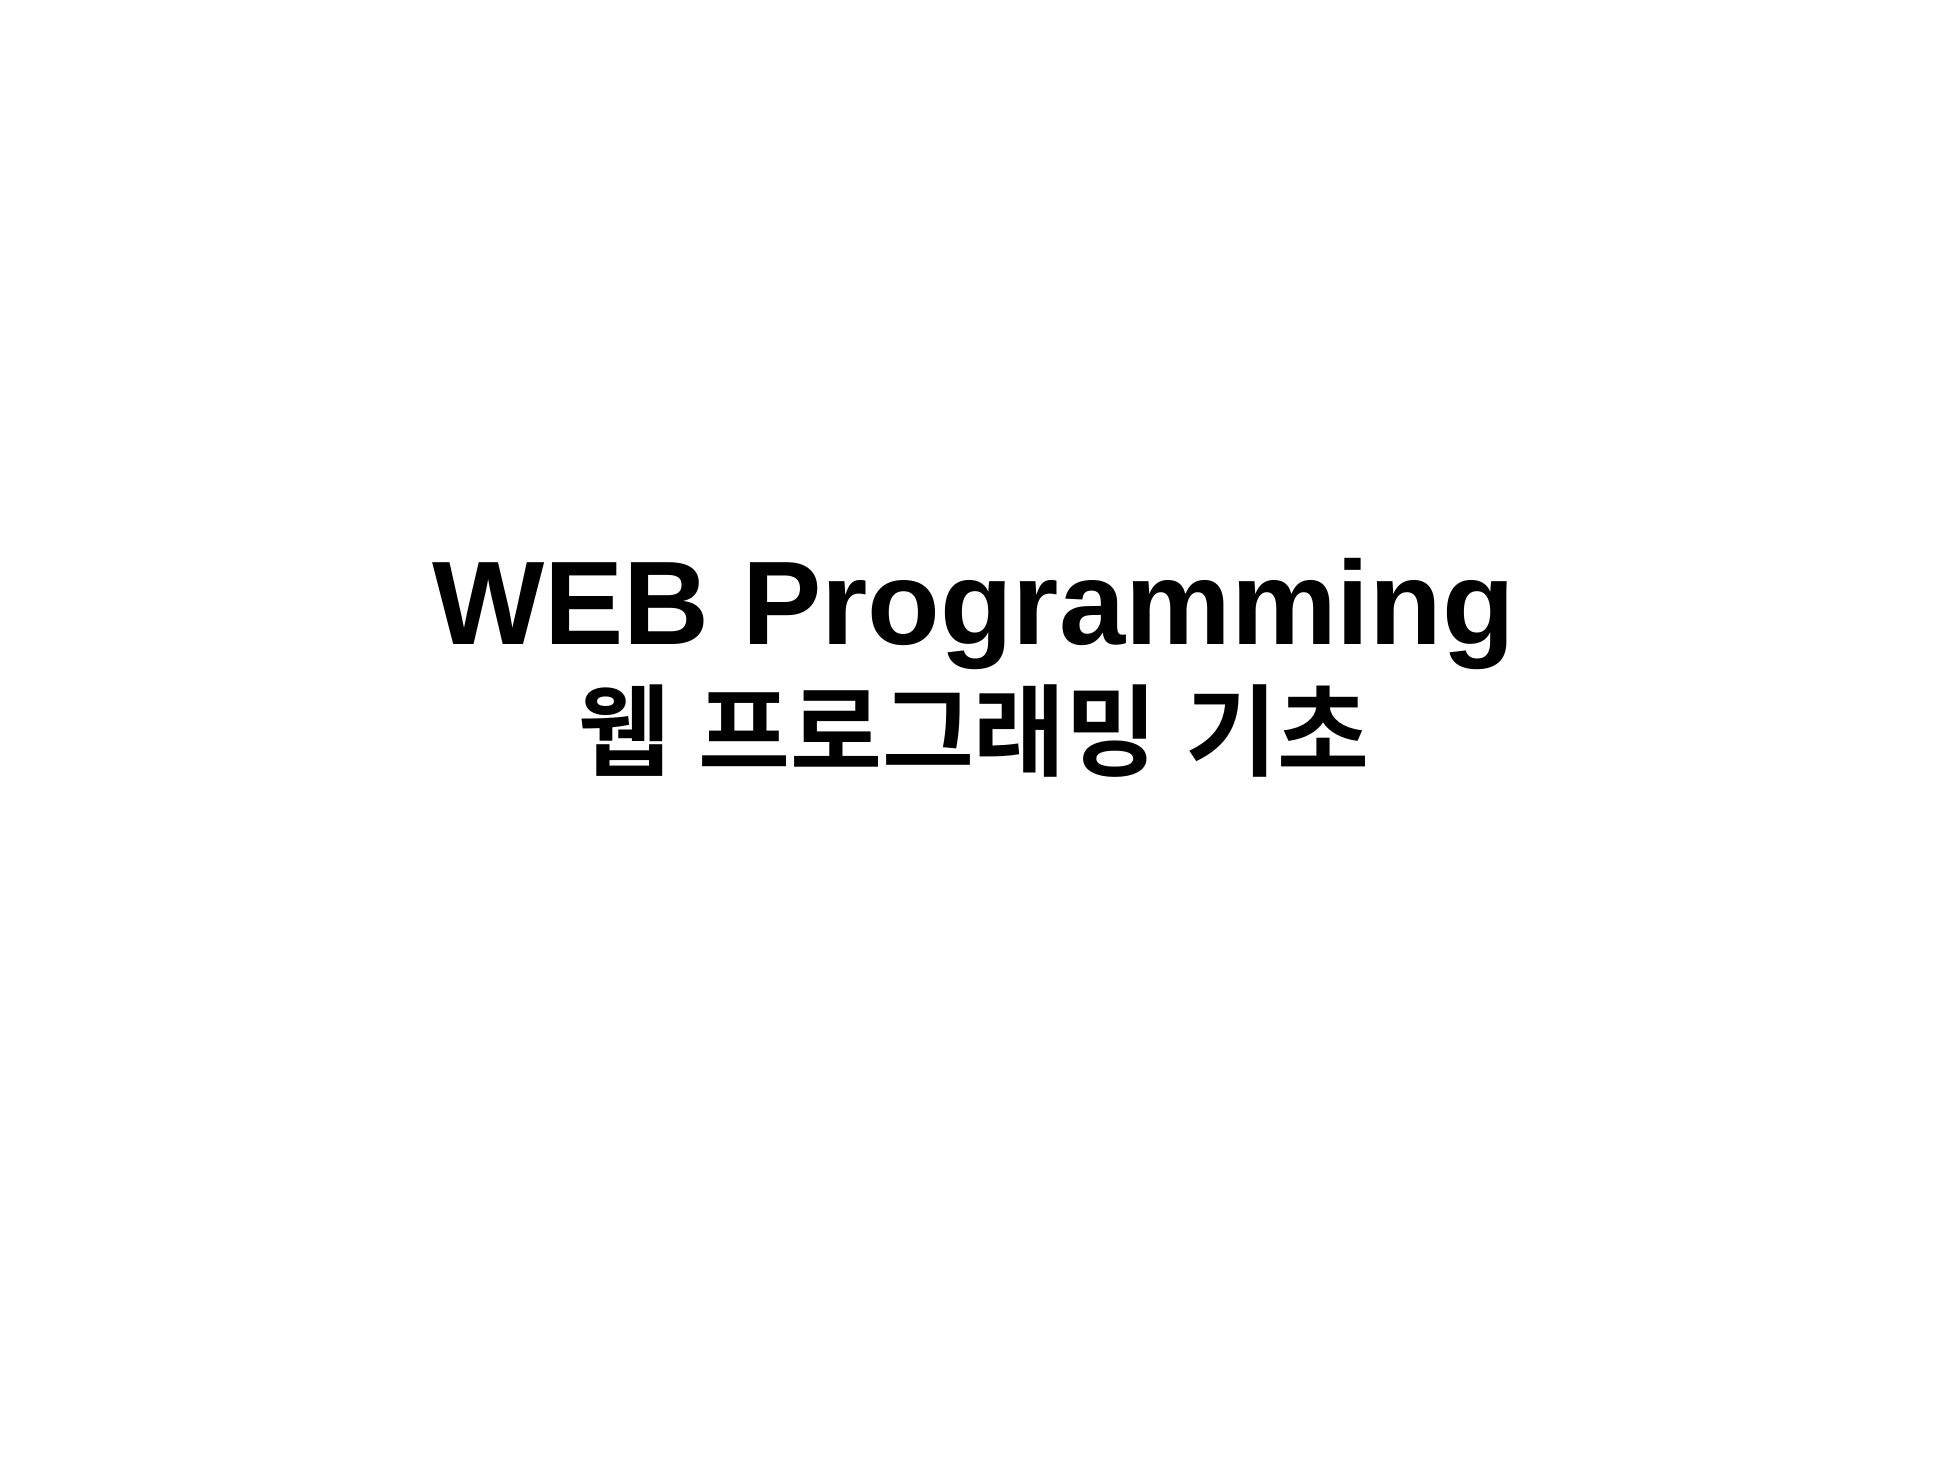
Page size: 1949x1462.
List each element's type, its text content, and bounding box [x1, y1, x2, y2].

title WEB Programming 웹 프로그래밍 기초 [146, 287, 1803, 939]
